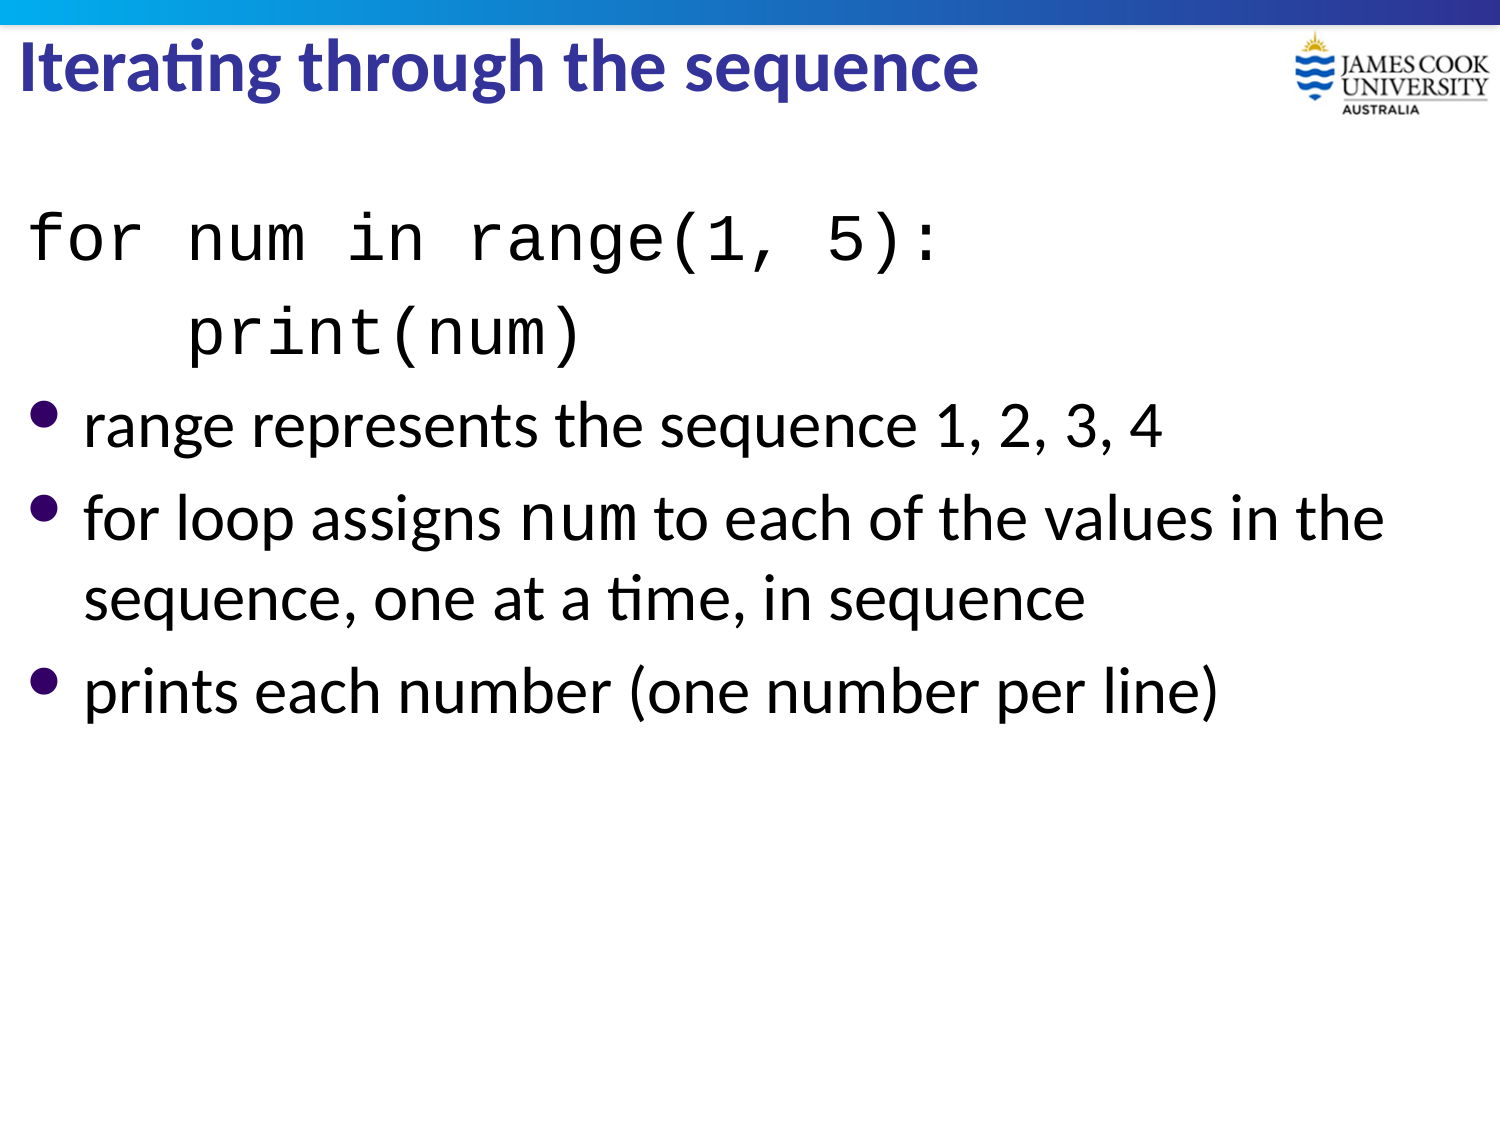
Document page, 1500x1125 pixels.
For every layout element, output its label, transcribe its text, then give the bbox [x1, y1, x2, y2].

list for num in range(1, 5): print(num) range represents the sequence 1, 2, 3, 4 for loop assigns num to each of the values in the sequence, one at a time, in sequence prints each number (one number per line) [11, 186, 1477, 1029]
picture [1287, 25, 1500, 123]
title Iterating through the sequence [3, 8, 1411, 89]
